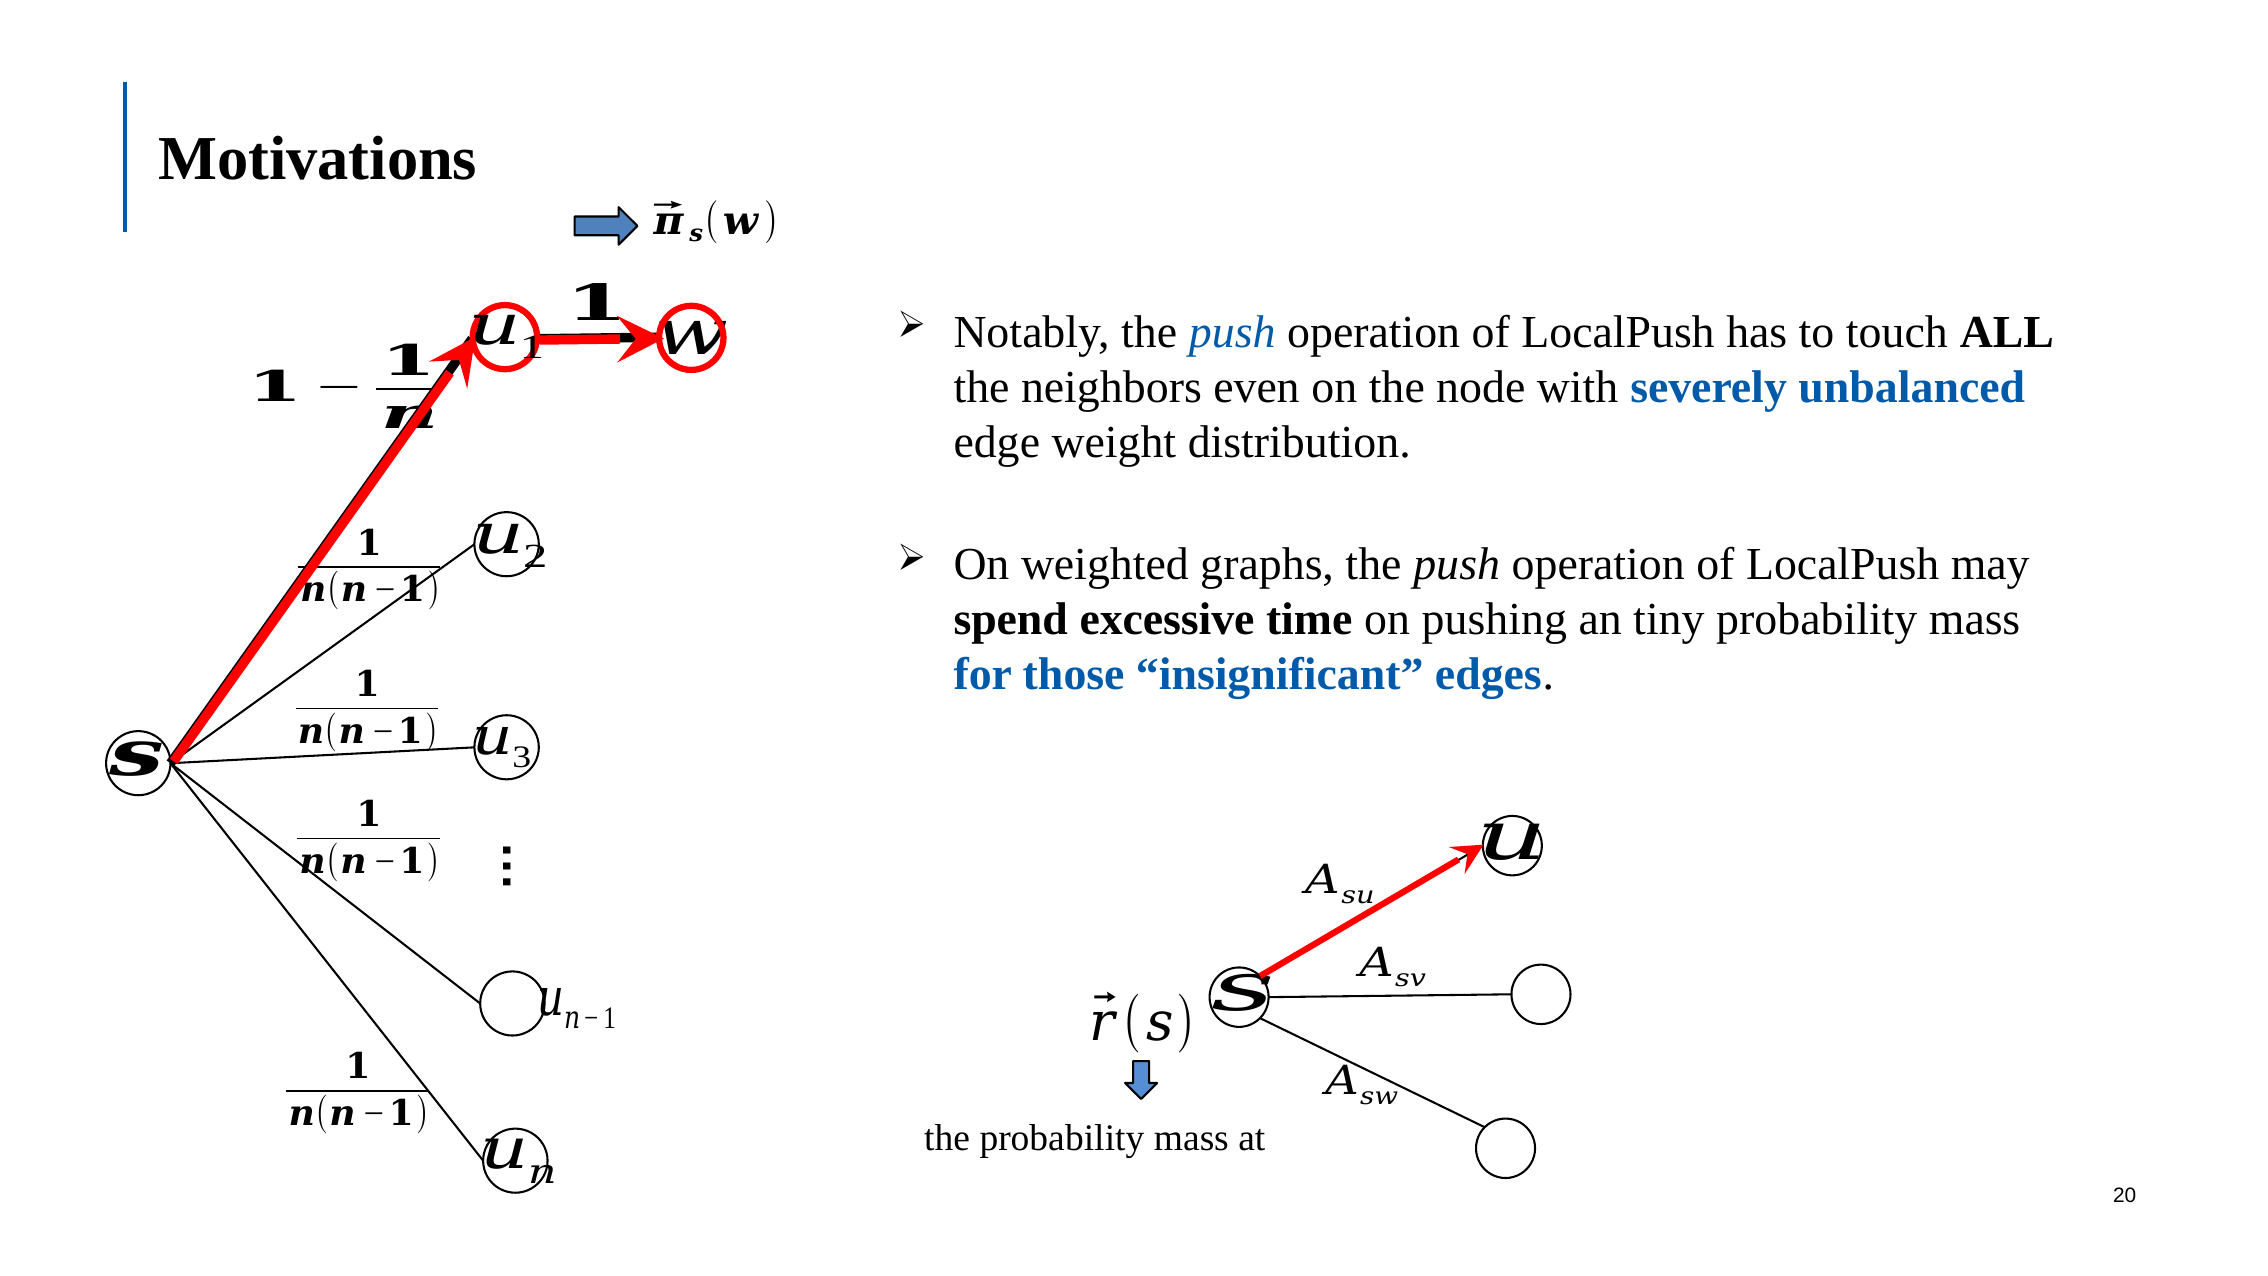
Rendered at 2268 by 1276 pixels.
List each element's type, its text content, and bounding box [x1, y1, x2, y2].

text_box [170, 1007, 484, 1161]
text_box [1473, 1116, 1538, 1181]
text_box [657, 303, 726, 373]
text_box [1123, 1059, 1160, 1102]
text_box [572, 205, 640, 247]
text_box [481, 510, 541, 579]
text_box [1489, 813, 1536, 855]
text_box [103, 729, 164, 798]
text_box [481, 1126, 550, 1195]
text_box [1259, 844, 1484, 977]
text_box [1489, 827, 1544, 878]
text_box [1480, 827, 1492, 845]
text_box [170, 762, 481, 1004]
text_box [1207, 965, 1270, 1030]
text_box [1268, 993, 1512, 998]
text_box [1259, 1017, 1486, 1128]
text_box Notably, the push operation of LocalPush has to touch ALL the neighbors even on the node with severely unbalanced edge weight distribution. On weighted graphs, the push operation of LocalPush may spend excessive time on pushing an tiny probability mass for those “insignificant” edges. [879, 294, 2097, 740]
text_box [1232, 977, 1271, 995]
text_box [487, 969, 545, 1038]
text_box [478, 302, 540, 372]
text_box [173, 336, 476, 762]
title Motivations [141, 108, 1618, 206]
text_box [470, 318, 480, 336]
text_box [1509, 962, 1573, 1027]
text_box … [487, 826, 561, 929]
text_box [481, 713, 541, 782]
